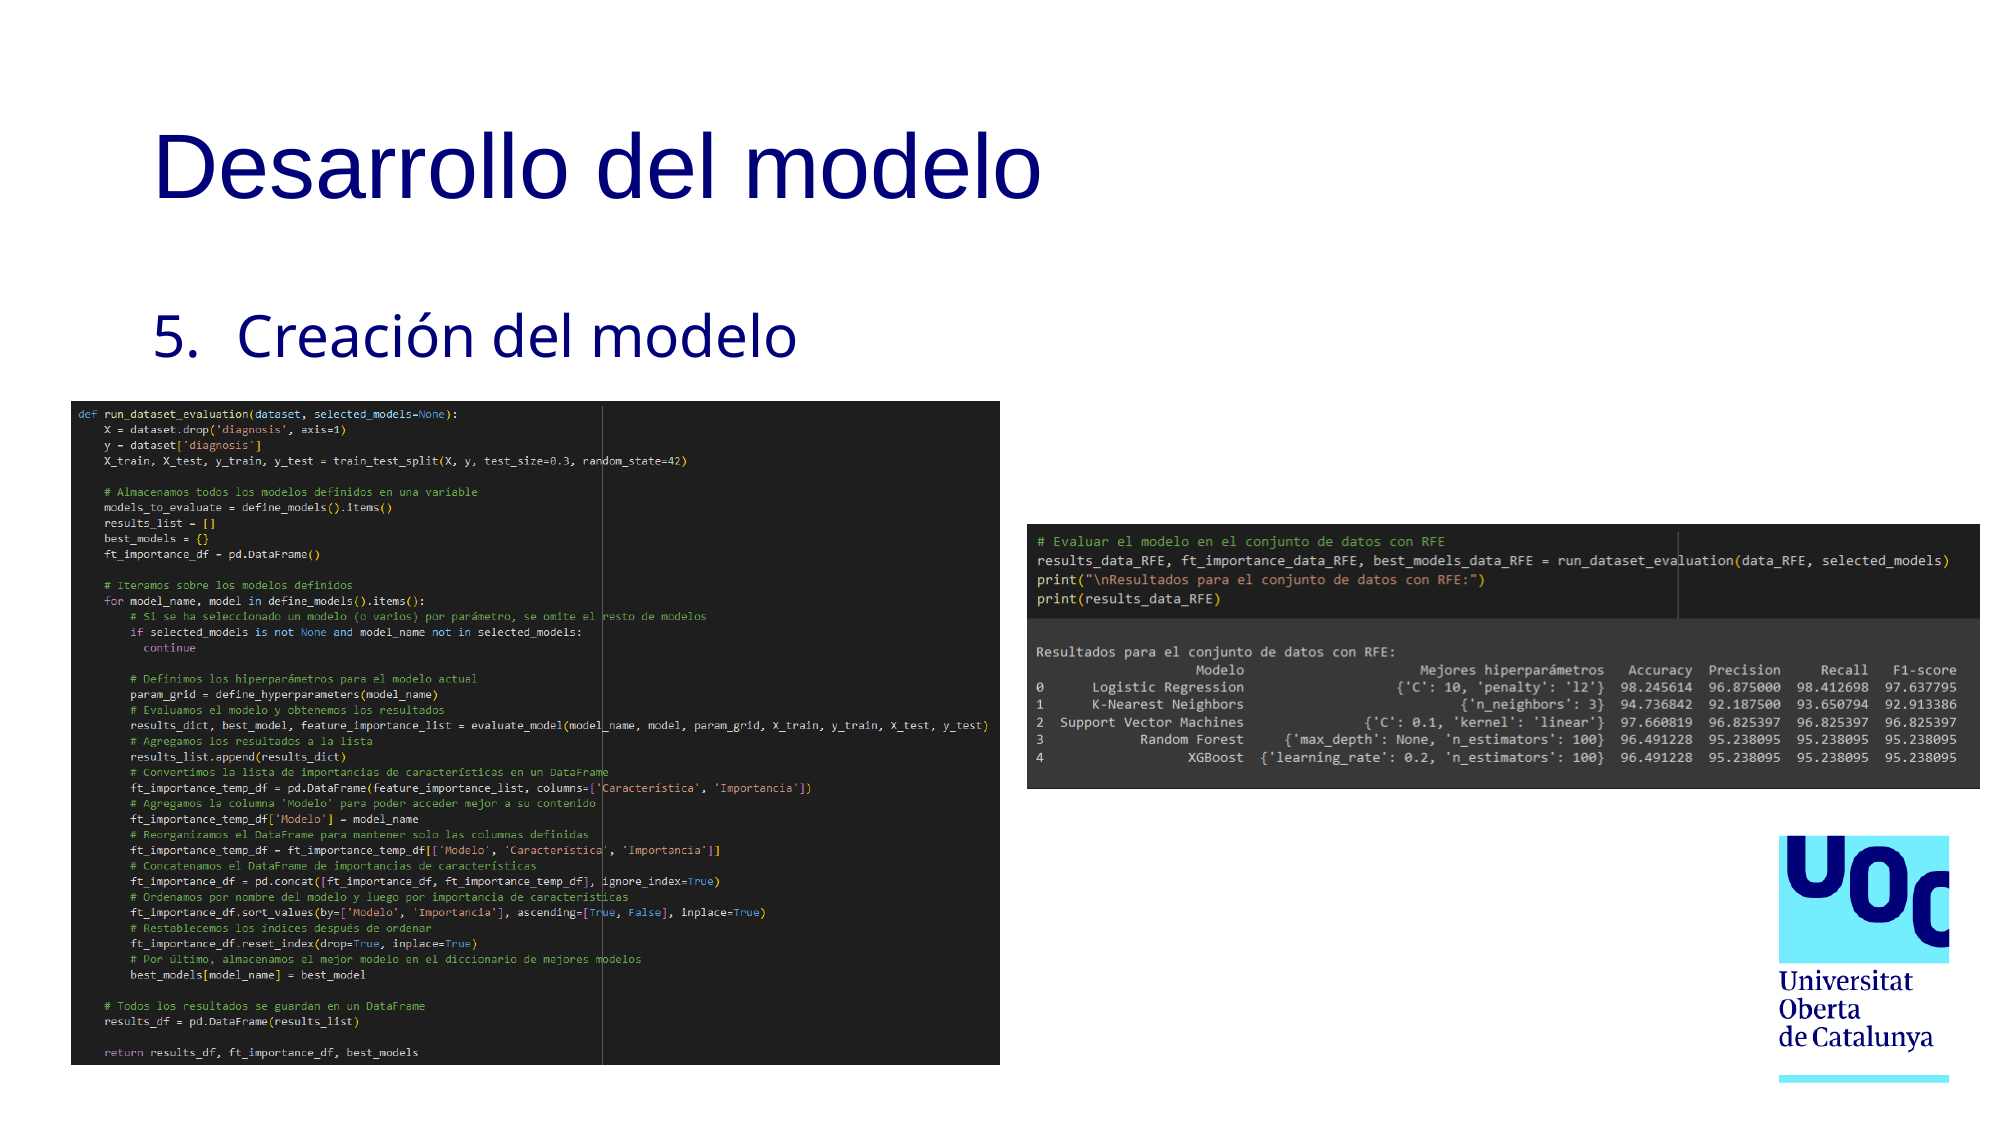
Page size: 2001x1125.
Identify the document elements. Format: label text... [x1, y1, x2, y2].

picture [70, 401, 1001, 1066]
picture [1771, 826, 1957, 1092]
picture [1026, 523, 1981, 789]
title Desarrollo del modelo [137, 59, 1863, 278]
list Creación del modelo [137, 299, 1863, 1014]
